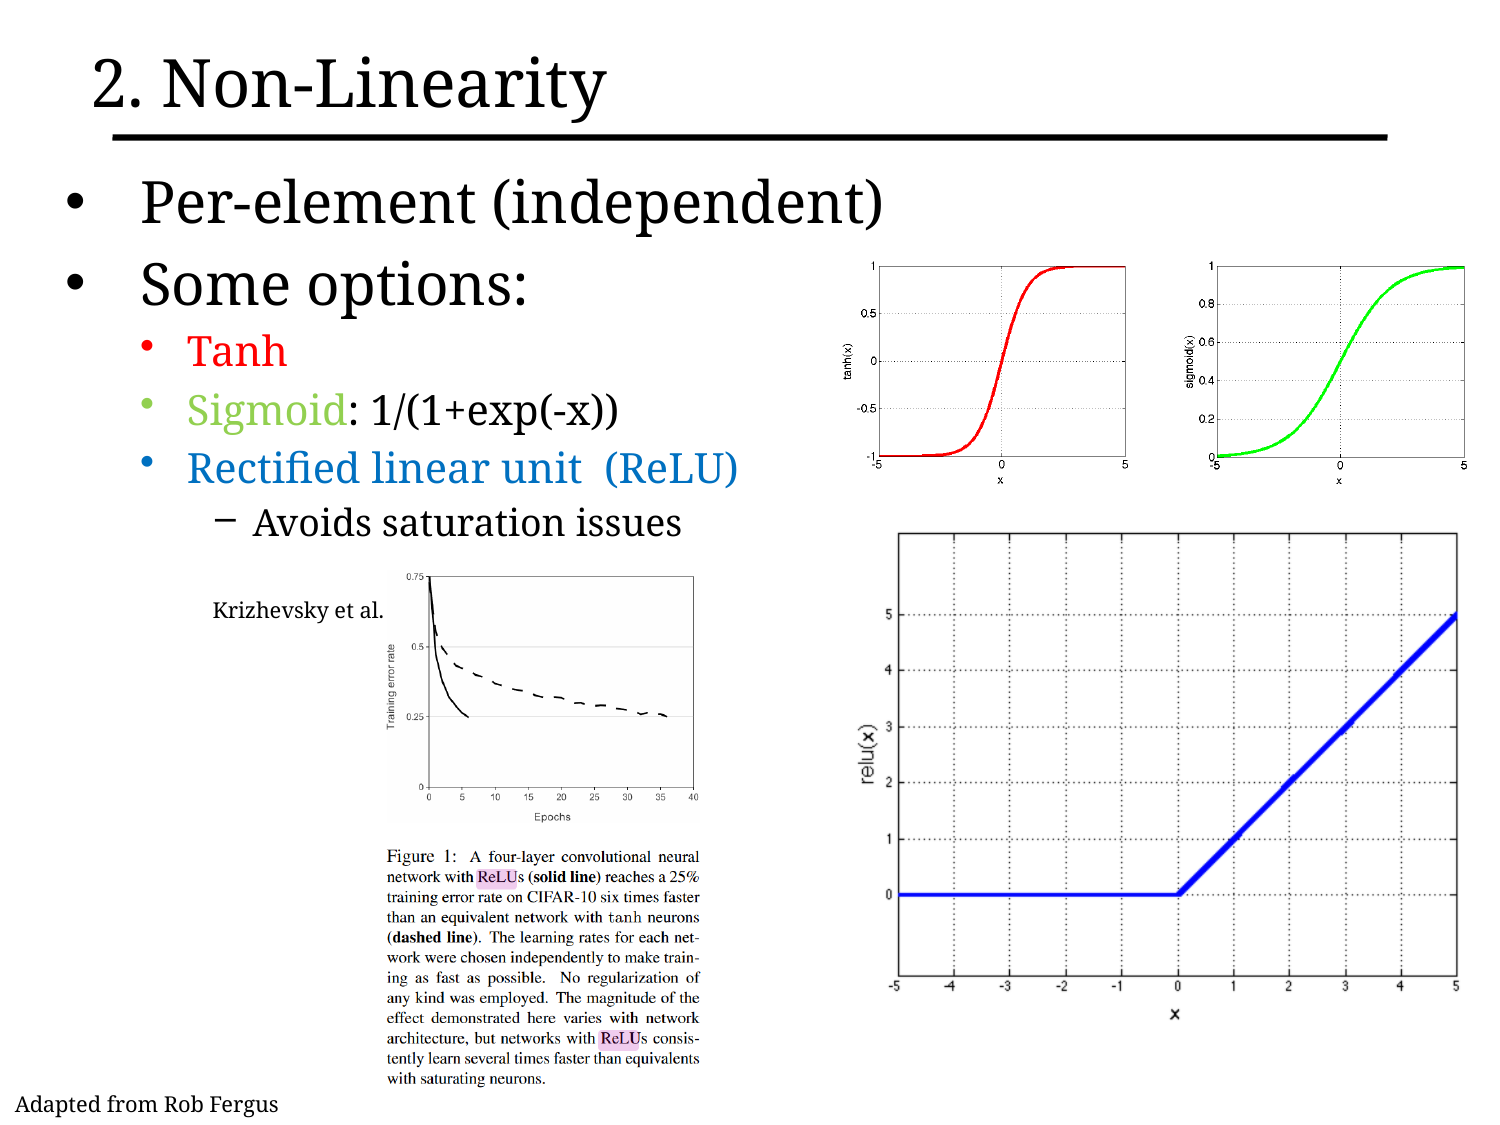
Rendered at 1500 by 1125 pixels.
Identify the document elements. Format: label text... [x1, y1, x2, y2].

picture [1174, 248, 1494, 488]
picture [378, 562, 717, 1098]
picture [837, 248, 1155, 487]
text_box Adapted from Rob Fergus [0, 1083, 373, 1125]
picture [849, 524, 1480, 1032]
list Per-element (independent) Some options: Tanh Sigmoid: 1/(1+exp(-x)) Rectified linear unit (ReLU) Avoids saturation issues [49, 157, 1401, 901]
text_box Krizhevsky et al. [198, 588, 373, 630]
title 2. Non-Linearity [74, 0, 1426, 176]
